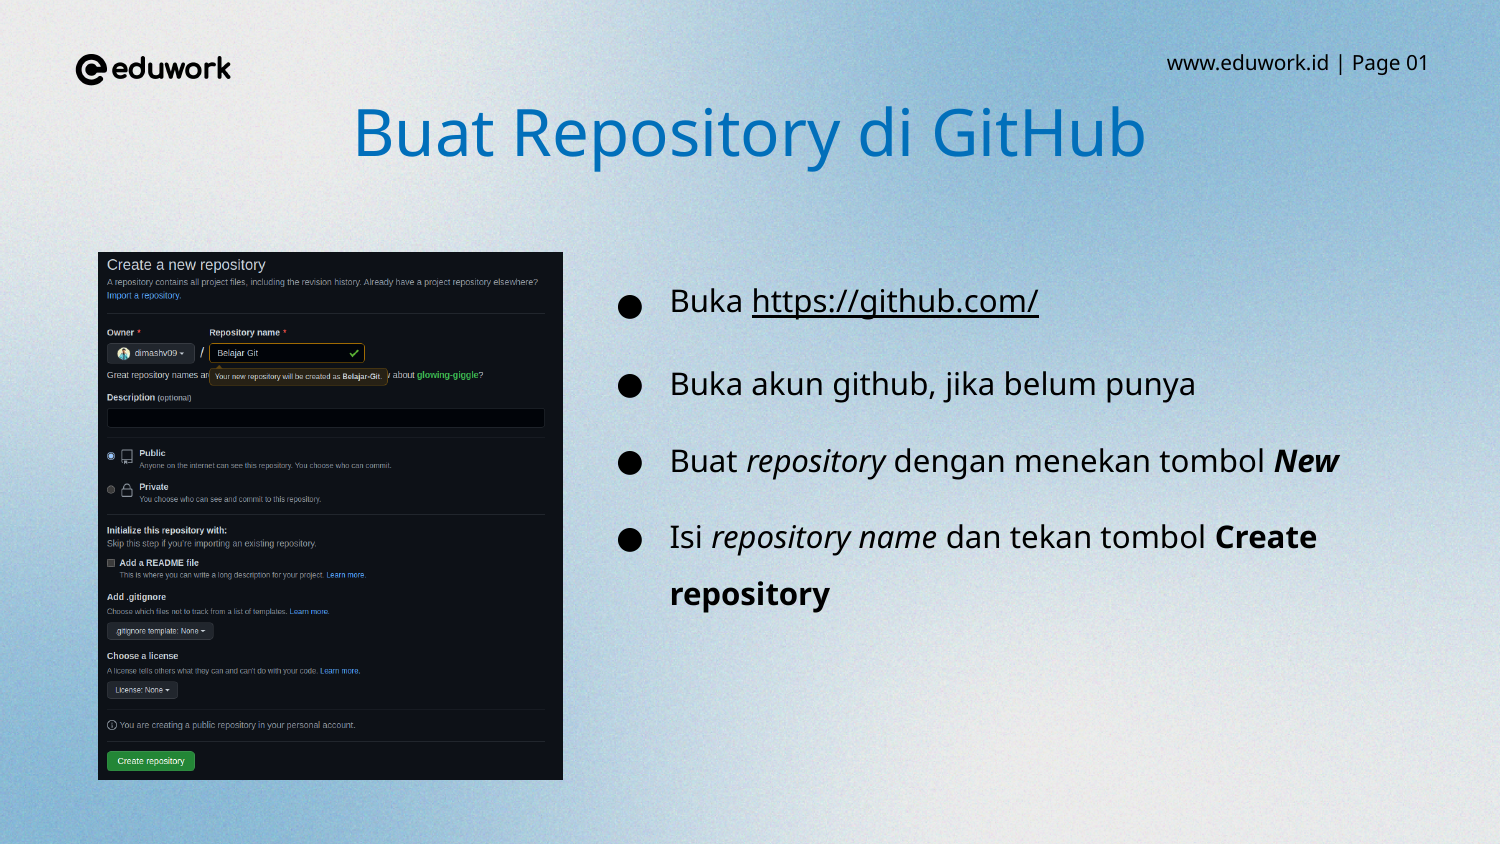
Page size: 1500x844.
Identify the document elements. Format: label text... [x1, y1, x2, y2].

list Buka https://github.com/ Buka akun github, jika belum punya Buat repository dengan menekan tombol New Isi repository name dan tekan tombol Create repository [579, 252, 1449, 766]
text_box www.eduwork.id | Page 01 [1134, 37, 1445, 88]
text_box Buat Repository di GitHub [147, 85, 1353, 211]
picture [0, 0, 1500, 844]
